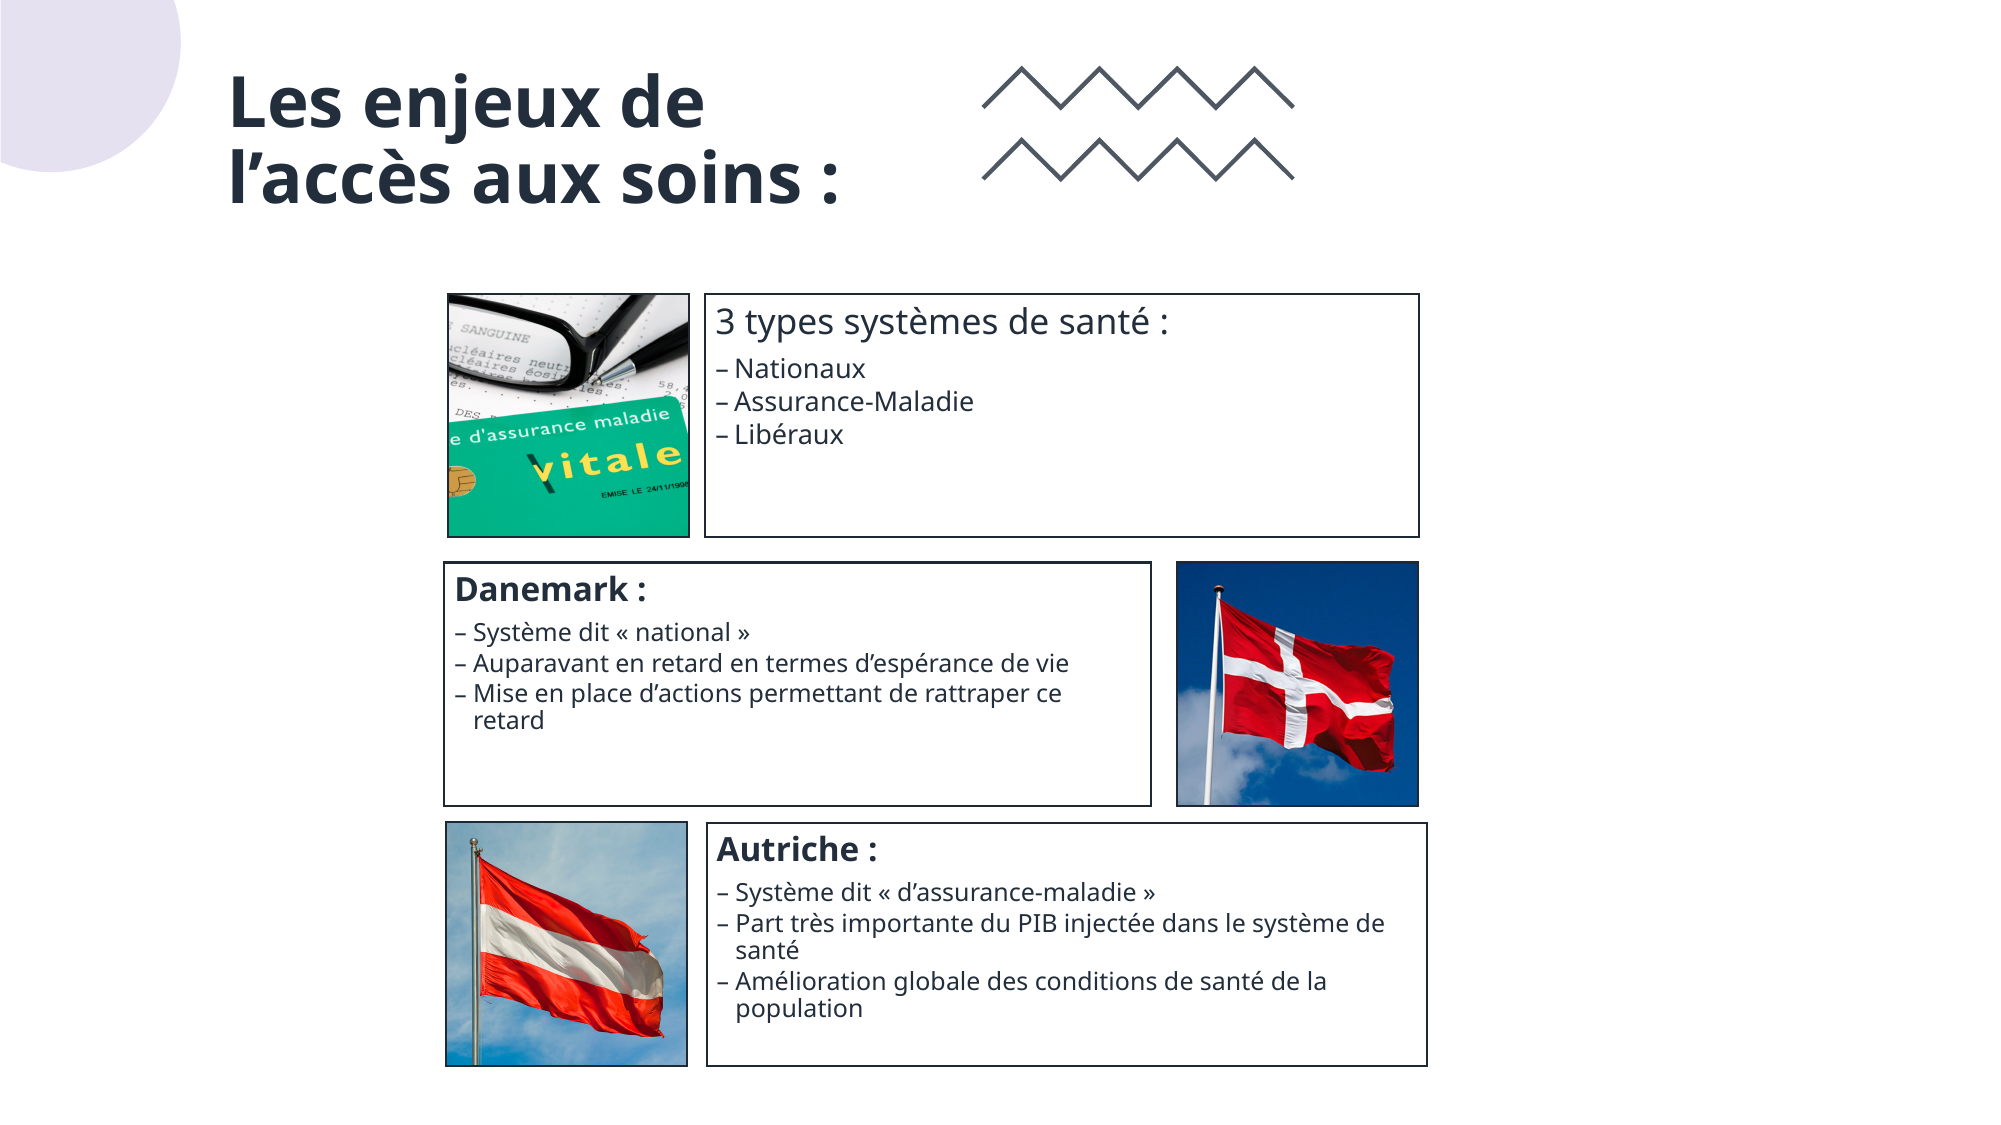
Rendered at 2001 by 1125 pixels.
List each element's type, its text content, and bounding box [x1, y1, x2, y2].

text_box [337, 254, 1449, 1067]
title Les enjeux de l’accès aux soins : [212, 58, 893, 294]
